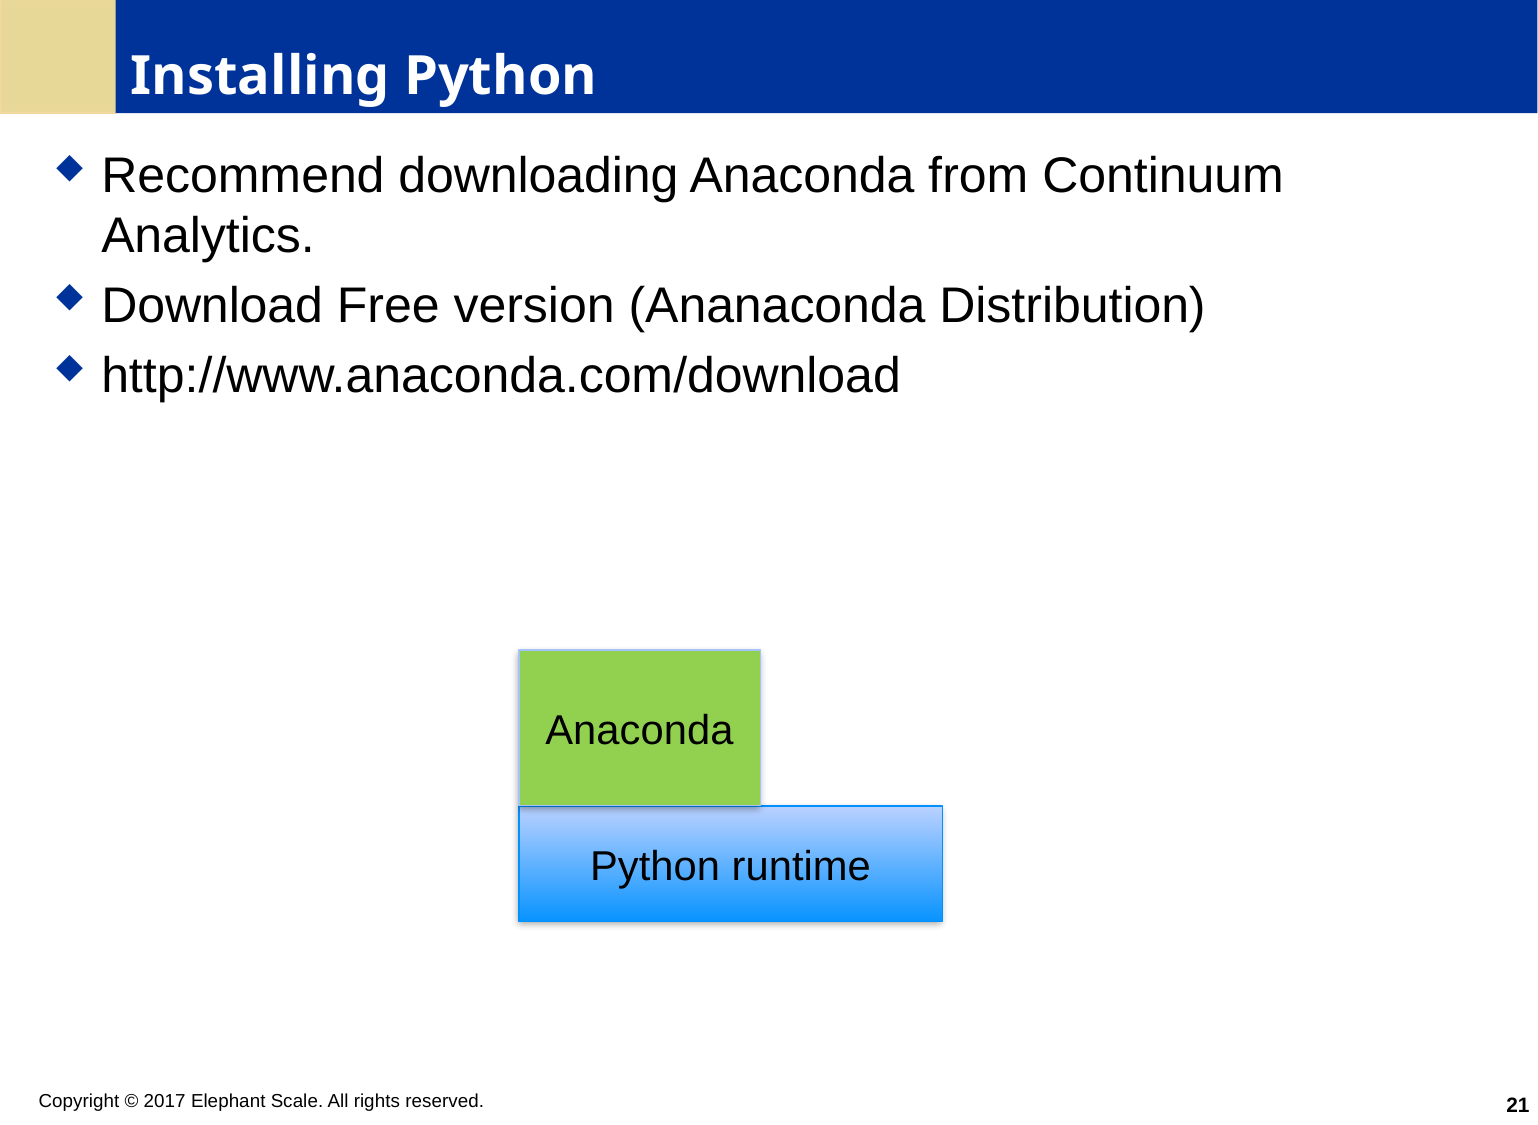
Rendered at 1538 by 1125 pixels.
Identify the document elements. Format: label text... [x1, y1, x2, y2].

picture [0, 0, 115, 114]
footer Copyright © 2017 Elephant Scale. All rights reserved. [38, 1088, 932, 1112]
title Installing Python [115, 0, 1538, 114]
slide_number 21 [1439, 1079, 1530, 1117]
list Recommend downloading Anaconda from Continuum Analytics. Download Free version (Ananaconda Distribution) http://www.anaconda.com/download [38, 134, 1500, 488]
text_box Python runtime [518, 805, 943, 922]
text_box Anaconda [518, 649, 761, 806]
